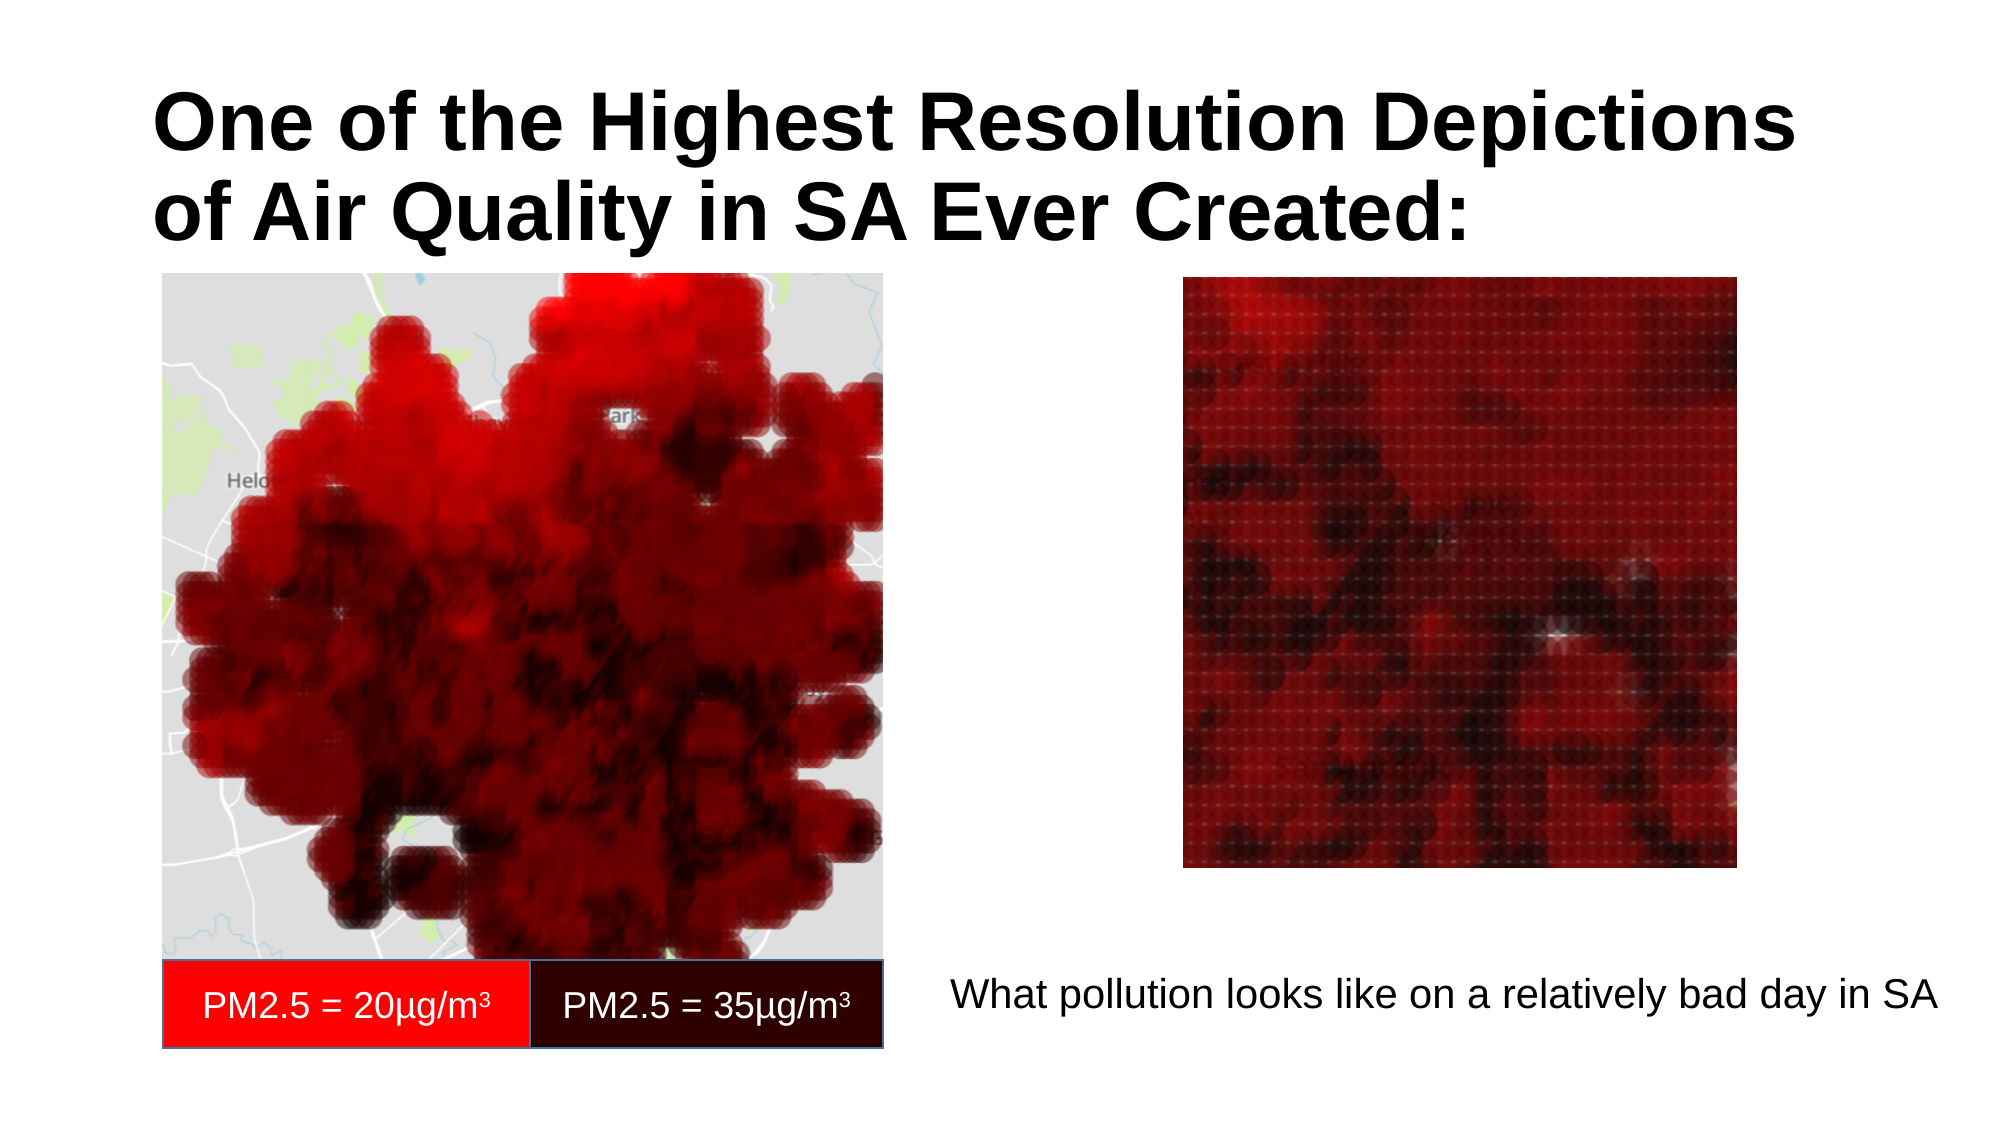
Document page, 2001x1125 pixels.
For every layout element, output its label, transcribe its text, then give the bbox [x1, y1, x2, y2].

picture [162, 273, 883, 1048]
title One of the Highest Resolution Depictions of Air Quality in SA Ever Created: [137, 59, 1863, 278]
picture [1183, 277, 1737, 868]
text_box What pollution looks like on a relatively bad day in SA [935, 959, 1954, 1070]
